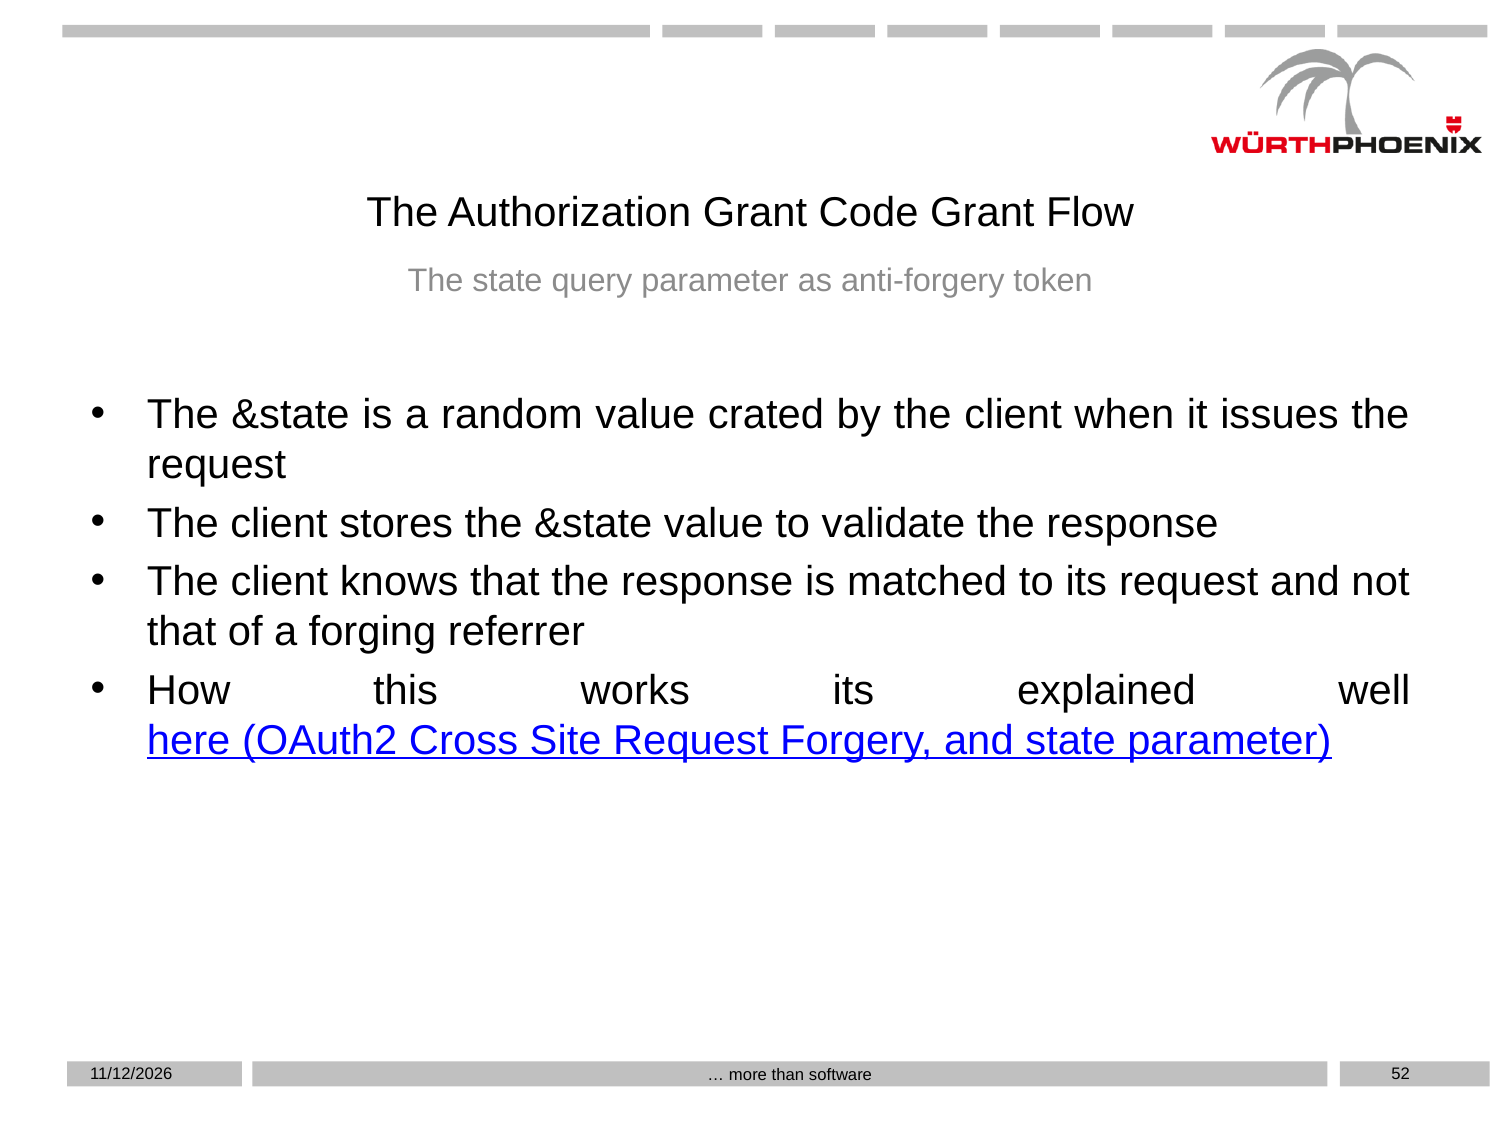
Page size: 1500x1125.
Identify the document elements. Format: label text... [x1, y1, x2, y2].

subtitle The Authorization Grant Code Grant Flow [294, 176, 1207, 252]
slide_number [75, 1042, 425, 1103]
slide_number 52 [1074, 1042, 1425, 1103]
text_box The state query parameter as anti-forgery token [356, 251, 1145, 328]
picture [1211, 49, 1482, 153]
list The &state is a random value crated by the client when it issues the request The client stores the &state value to validate the response The client knows that the response is matched to its request and not that of a forging referrer How this works its explained well here (OAuth2 Cross Site Request Forgery, and state parameter) [75, 321, 1426, 960]
